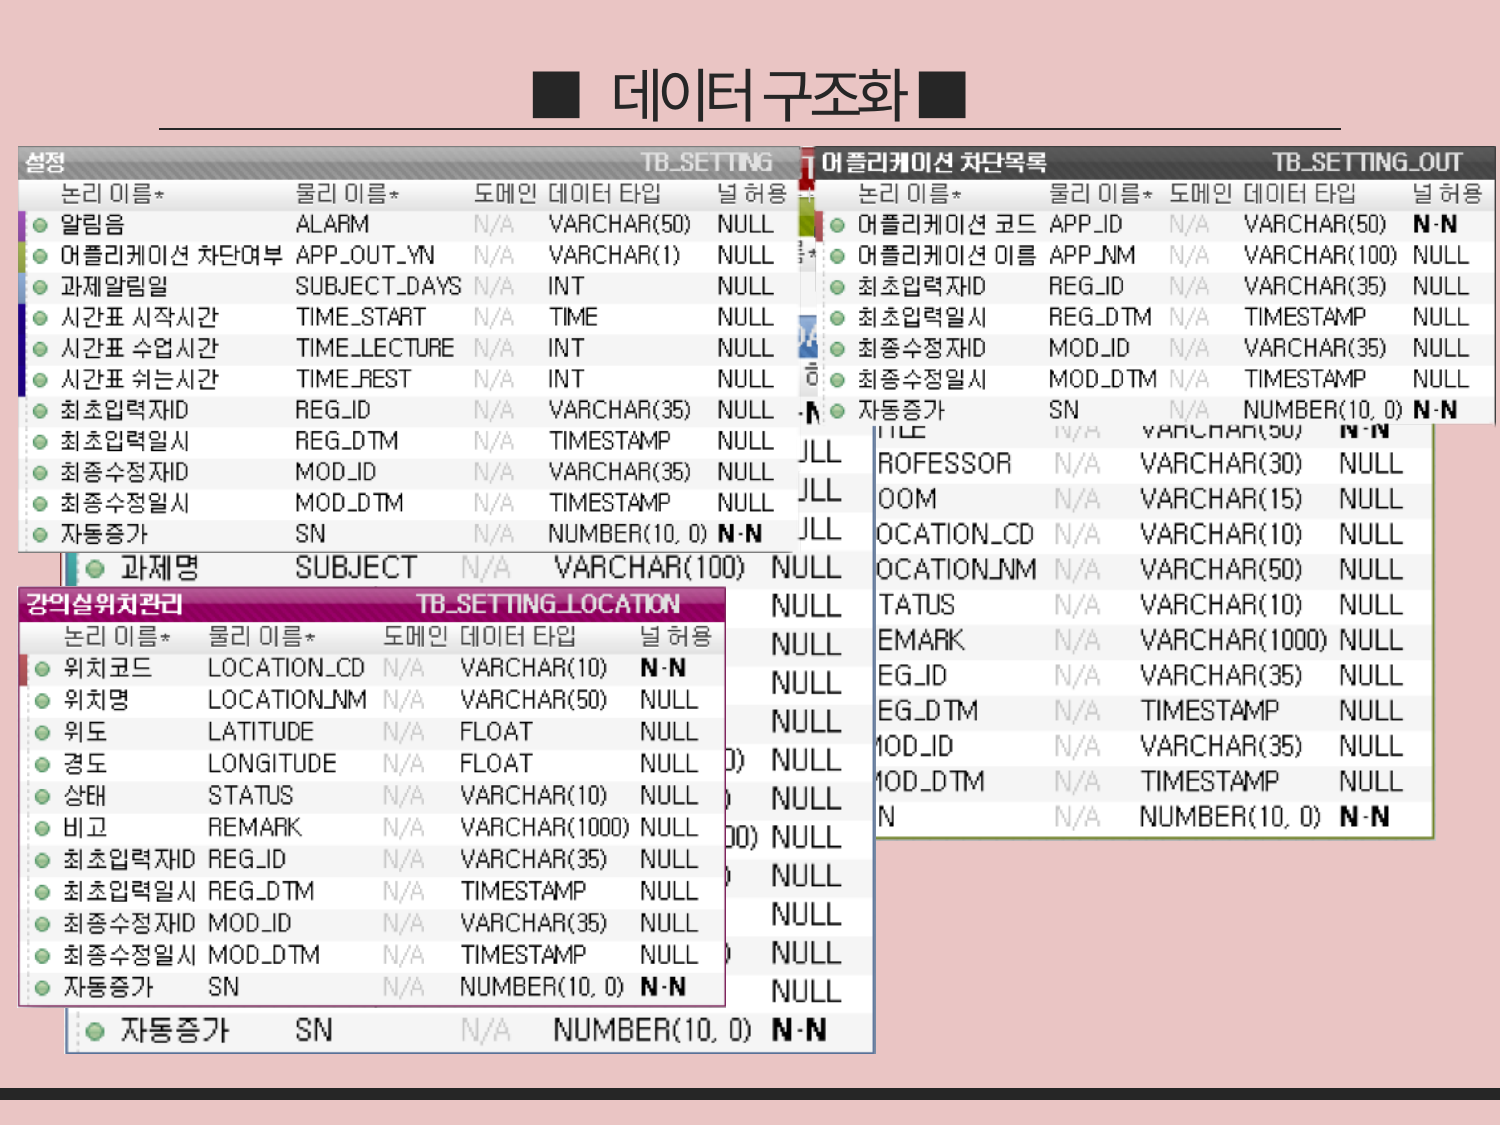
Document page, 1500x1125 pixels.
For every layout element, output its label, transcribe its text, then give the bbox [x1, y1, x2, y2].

text_box ■ 데이터 구조화 ■ [456, 51, 1043, 128]
picture [17, 145, 1496, 1054]
